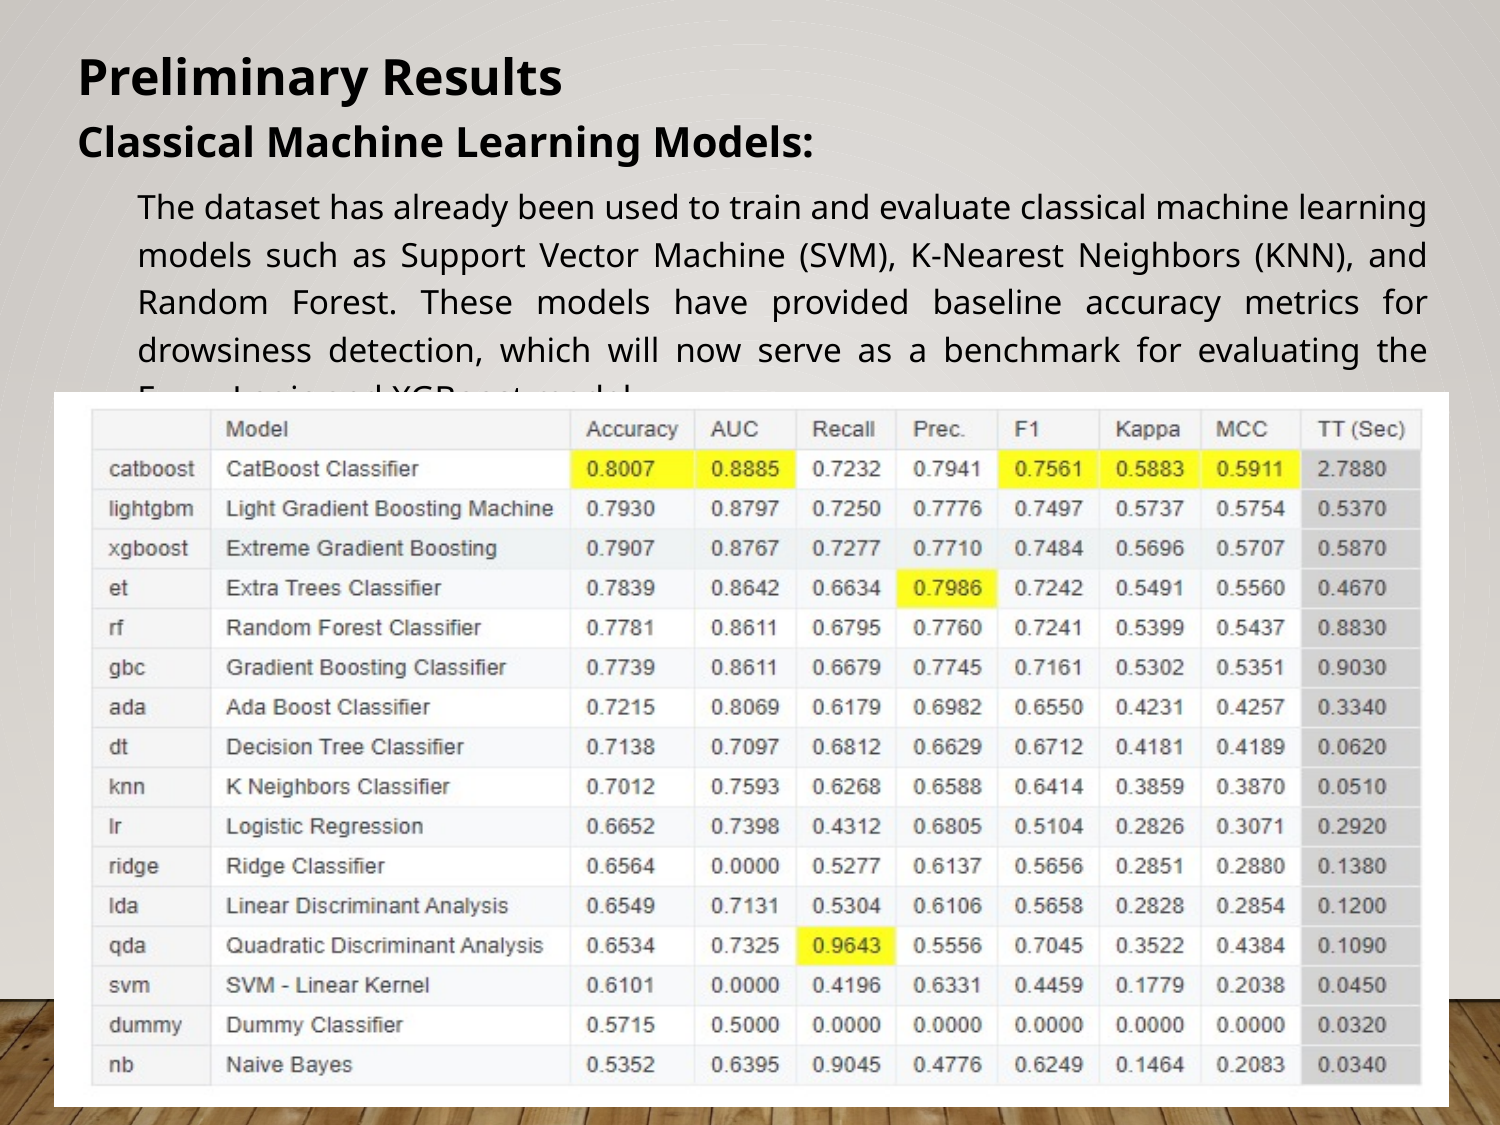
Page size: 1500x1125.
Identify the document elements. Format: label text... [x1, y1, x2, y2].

picture [0, 391, 1500, 1125]
list Preliminary Results Classical Machine Learning Models: The dataset has already been used to train and evaluate classical machine learning models such as Support Vector Machine (SVM), K-Nearest Neighbors (KNN), and Random Forest. These models have provided baseline accuracy metrics for drowsiness detection, which will now serve as a benchmark for evaluating the Fuzzy Logic and XGBoost model. [47, 18, 1446, 766]
